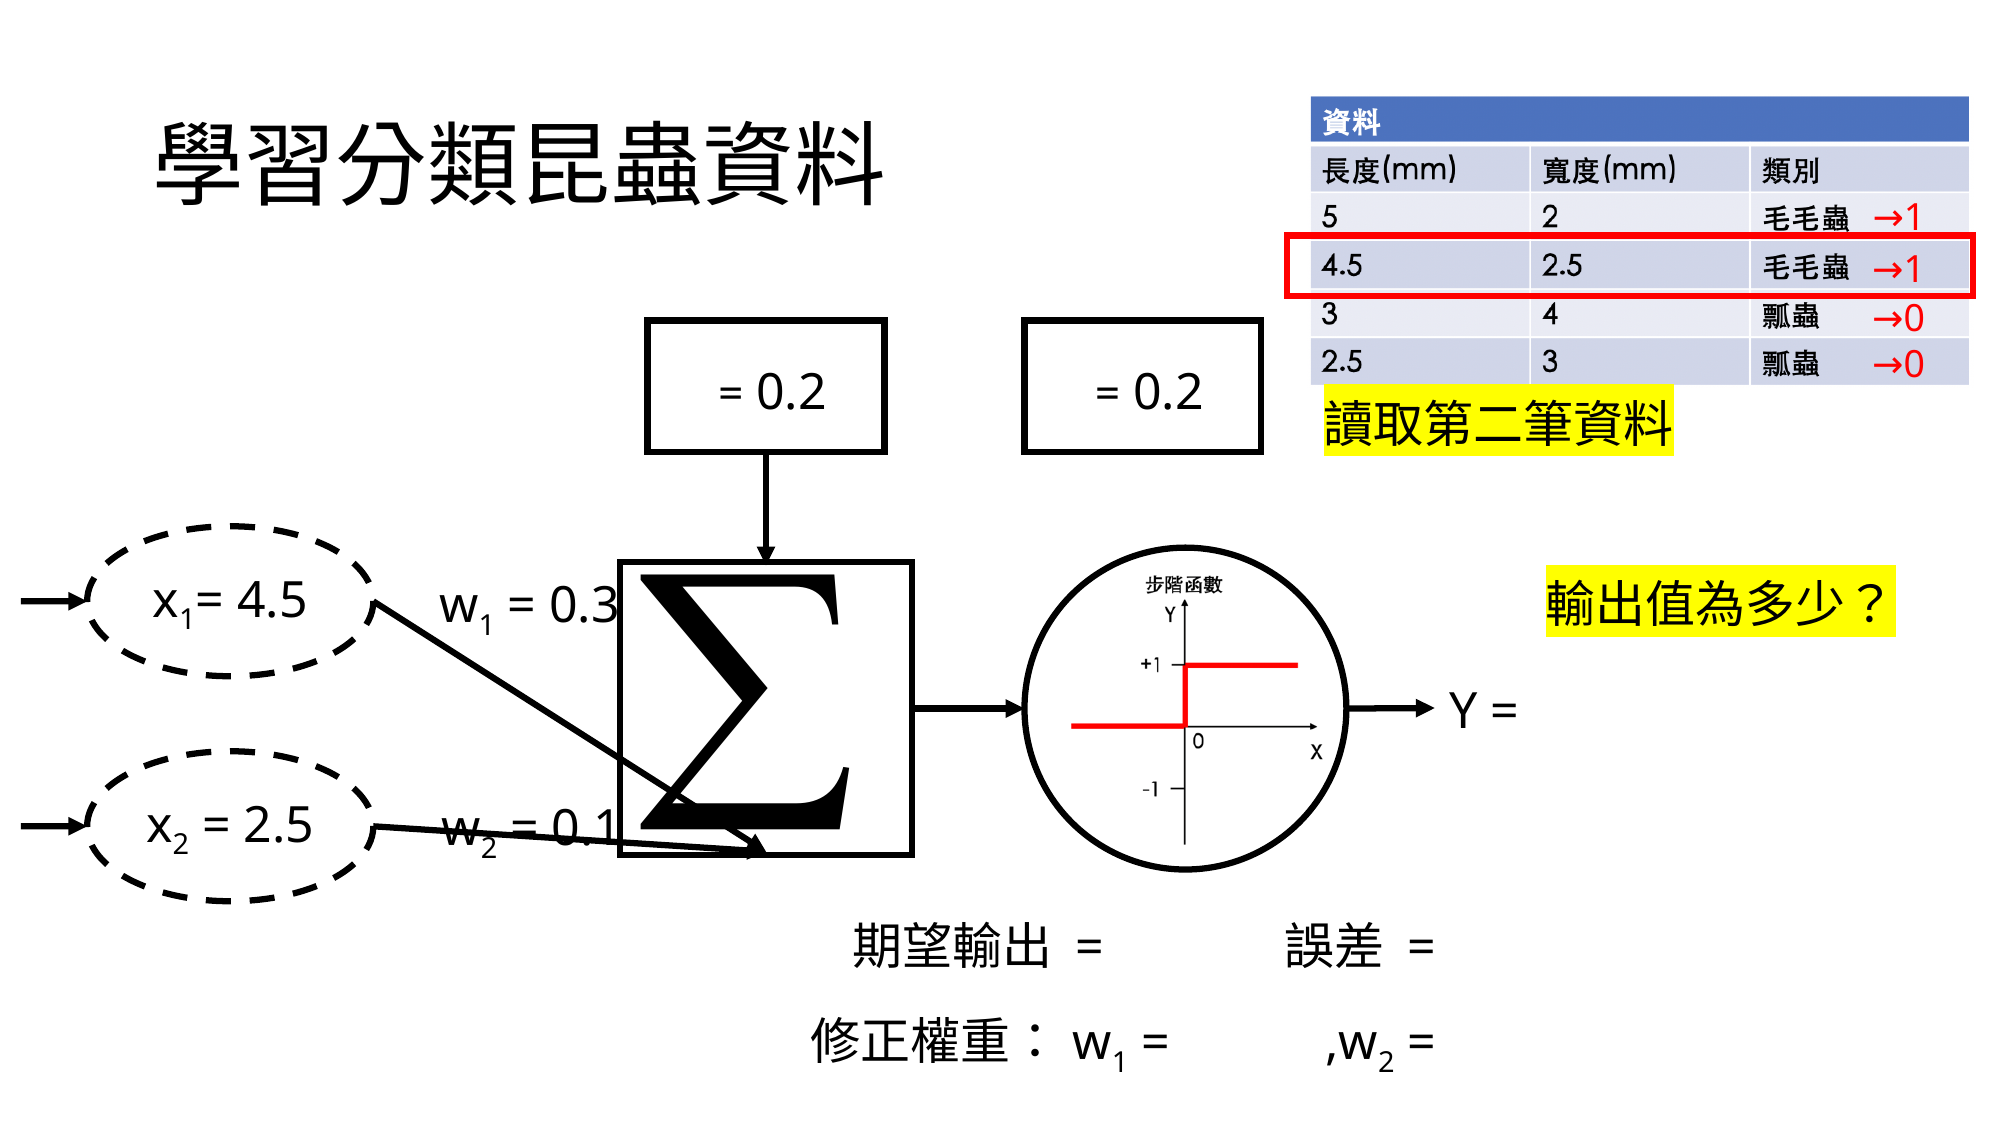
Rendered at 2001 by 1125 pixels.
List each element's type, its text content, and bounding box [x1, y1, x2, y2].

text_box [1306, 94, 1974, 393]
text_box 期望輸出 = 00000 誤差 = 00000 修正權重：w1 = 00000,w2 = 00000 [795, 907, 1607, 1086]
title 學習分類昆蟲資料 [137, 59, 1863, 278]
text_box Y = 10 [1434, 670, 1605, 746]
text_box 輸出值為多少？ [1531, 565, 1911, 641]
text_box [1286, 234, 1306, 297]
text_box w1 = 0.3 [424, 565, 635, 649]
text_box w2 = 0.1 [426, 788, 638, 872]
picture [1051, 561, 1364, 856]
text_box 讀取第二筆資料 [1308, 393, 1689, 460]
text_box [373, 708, 623, 827]
text_box x1= 4.5 [86, 525, 375, 678]
text_box x2 = 2.5 [86, 750, 375, 903]
text_box [1118, 856, 1253, 871]
text_box [1023, 618, 1051, 799]
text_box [373, 601, 623, 708]
text_box [1118, 546, 1253, 561]
